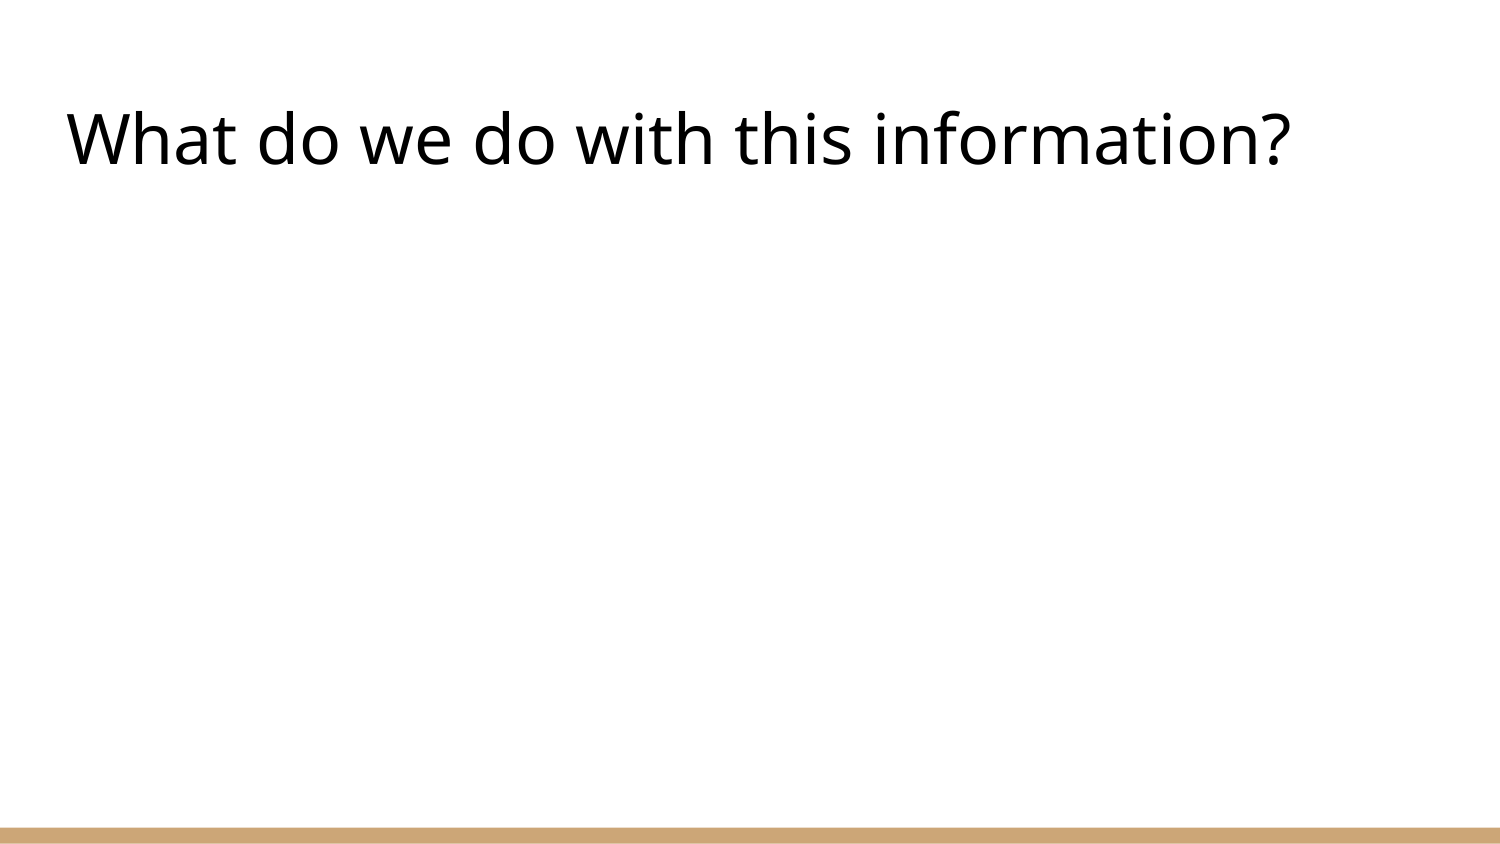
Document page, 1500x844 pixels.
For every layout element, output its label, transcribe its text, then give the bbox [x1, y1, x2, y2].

title What do we do with this information? [51, 57, 1318, 194]
